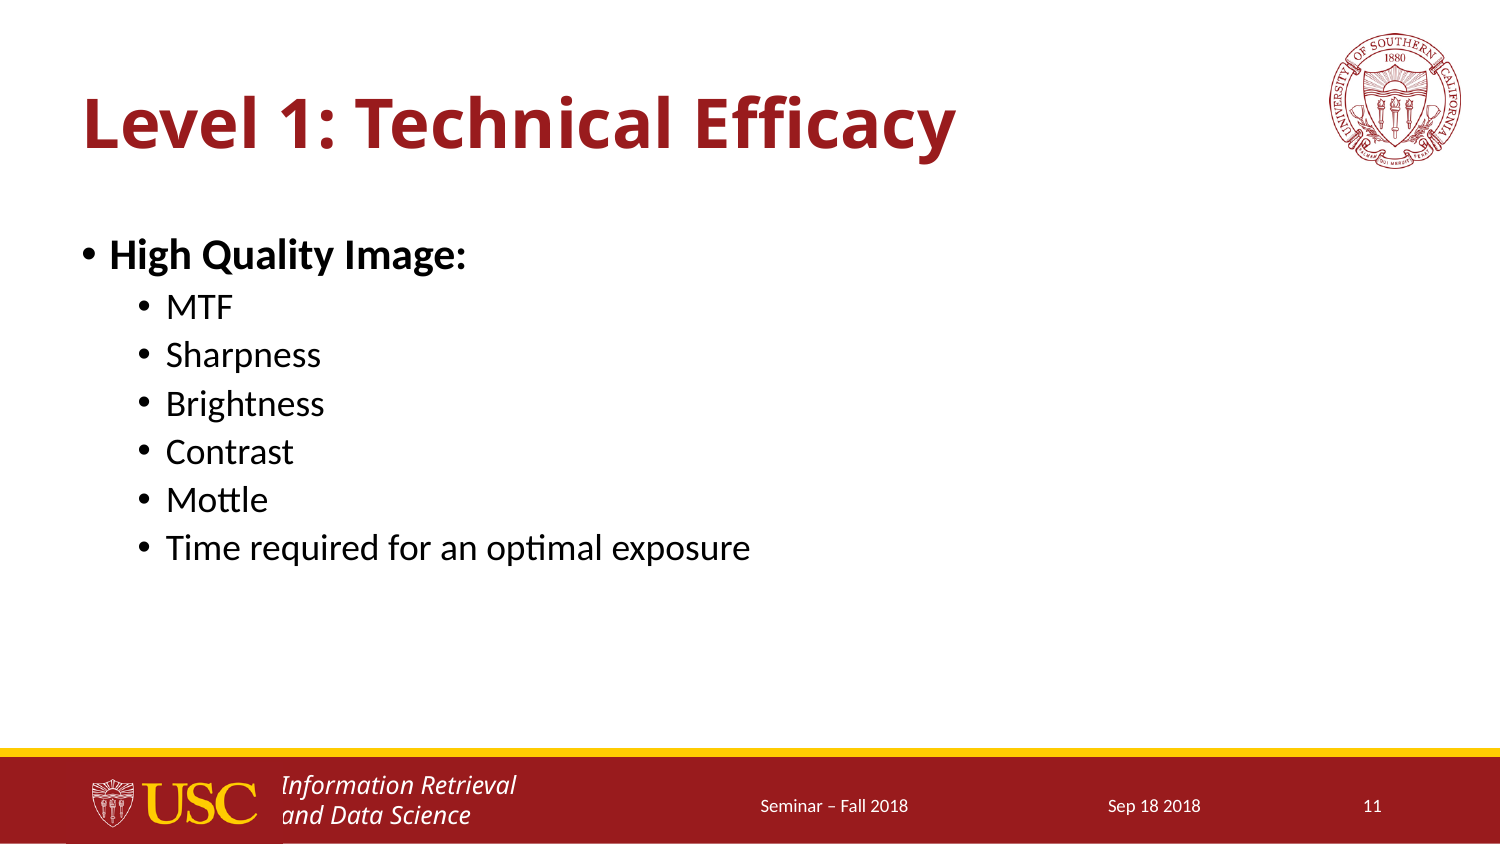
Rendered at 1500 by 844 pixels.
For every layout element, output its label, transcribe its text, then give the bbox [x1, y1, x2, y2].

picture [66, 762, 283, 844]
title Level 1: Technical Efficacy [66, 44, 1397, 208]
footer Seminar – Fall 2018 [621, 782, 1048, 827]
slide_number 11 [1319, 782, 1397, 827]
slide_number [1093, 782, 1308, 827]
picture [1329, 33, 1461, 169]
list High Quality Image: MTF Sharpness Brightness Contrast Mottle Time required for an optimal exposure [66, 224, 1397, 755]
